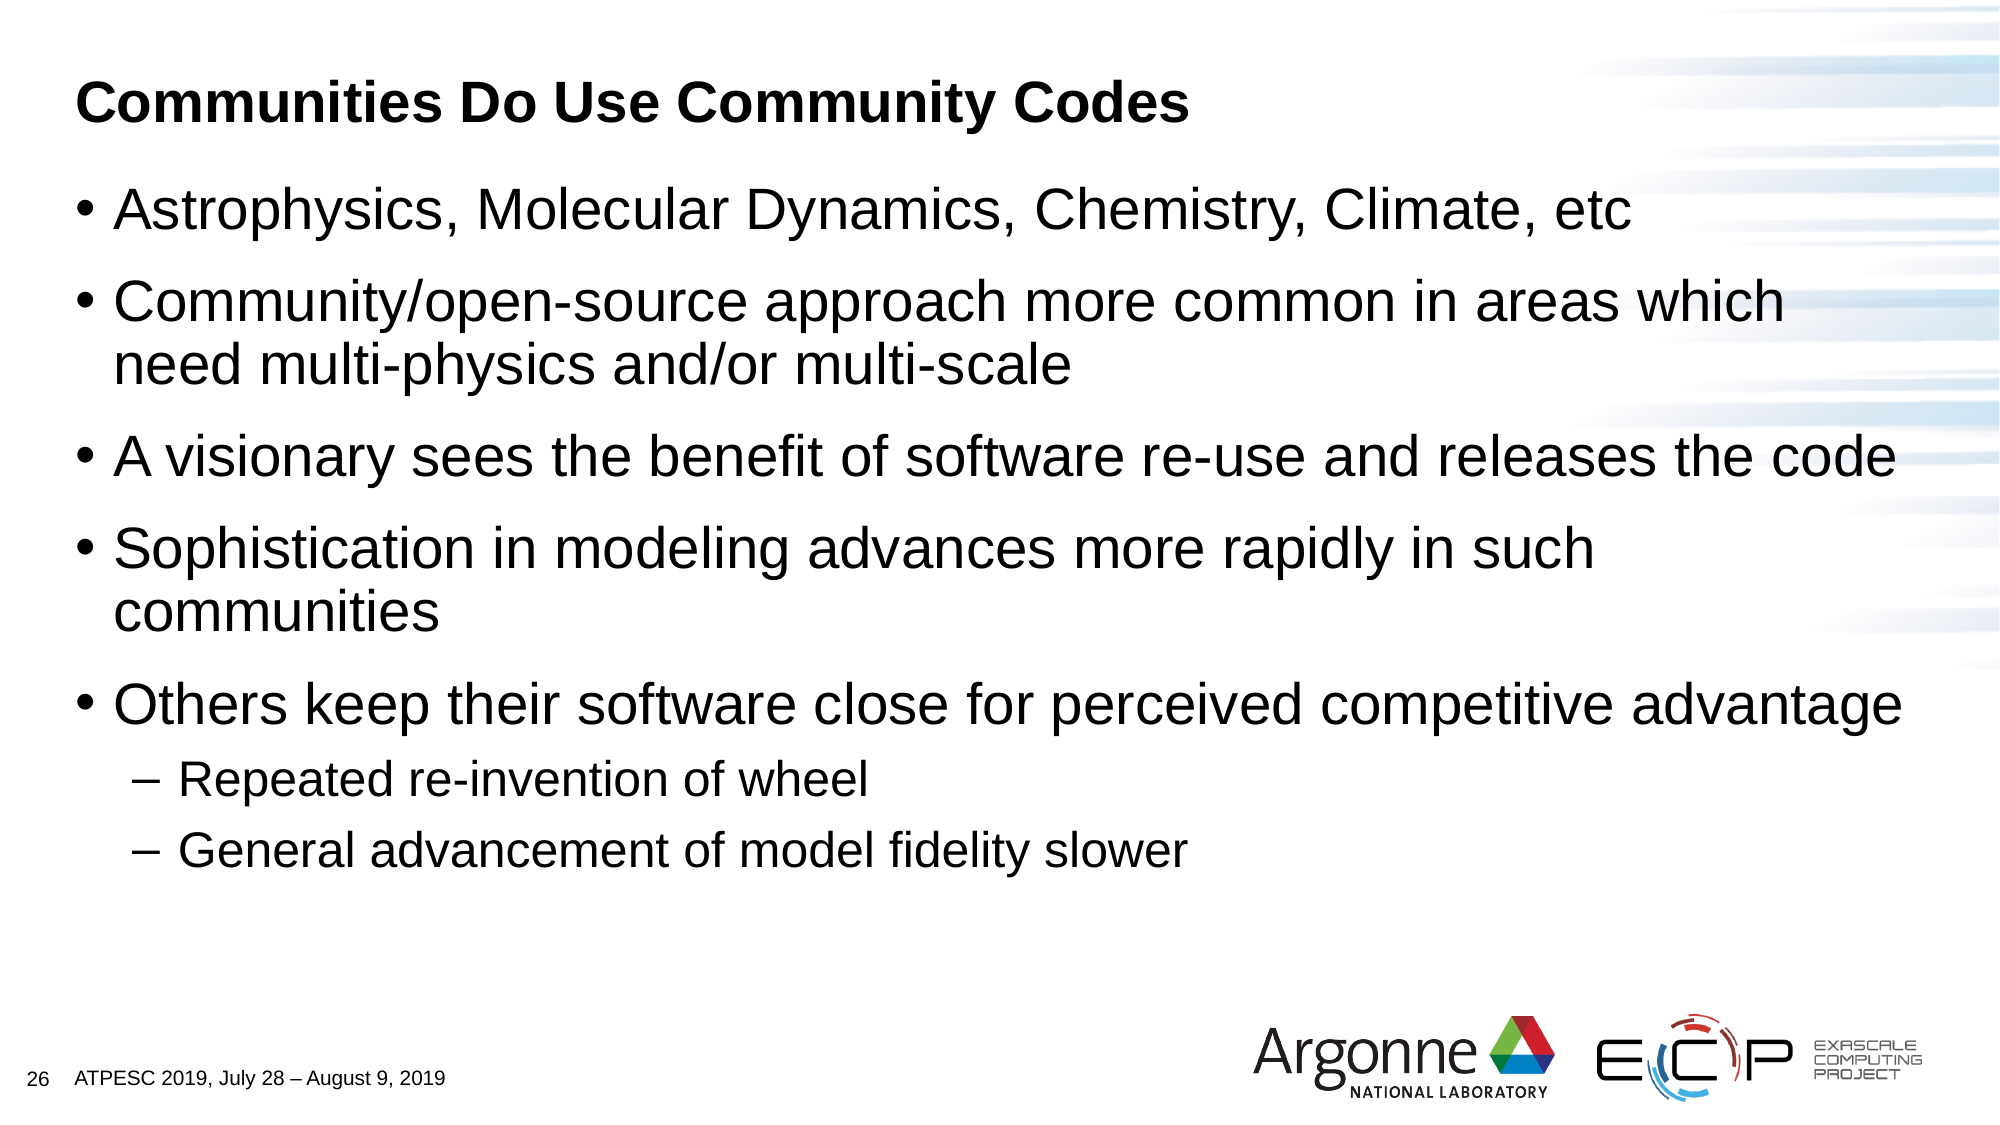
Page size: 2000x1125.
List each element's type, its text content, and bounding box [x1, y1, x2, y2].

picture [1531, 0, 2000, 669]
title Communities Do Use Community Codes [59, 67, 1926, 218]
list Astrophysics, Molecular Dynamics, Chemistry, Climate, etc Community/open-source approach more common in areas which need multi-physics and/or multi-scale A visionary sees the benefit of software re-use and releases the code Sophistication in modeling advances more rapidly in such communities Others keep their software close for perceived competitive advantage Repeated re-invention of wheel General advancement of model fidelity slower [60, 171, 1926, 837]
picture [1253, 1016, 1555, 1098]
picture [1597, 1014, 1922, 1102]
